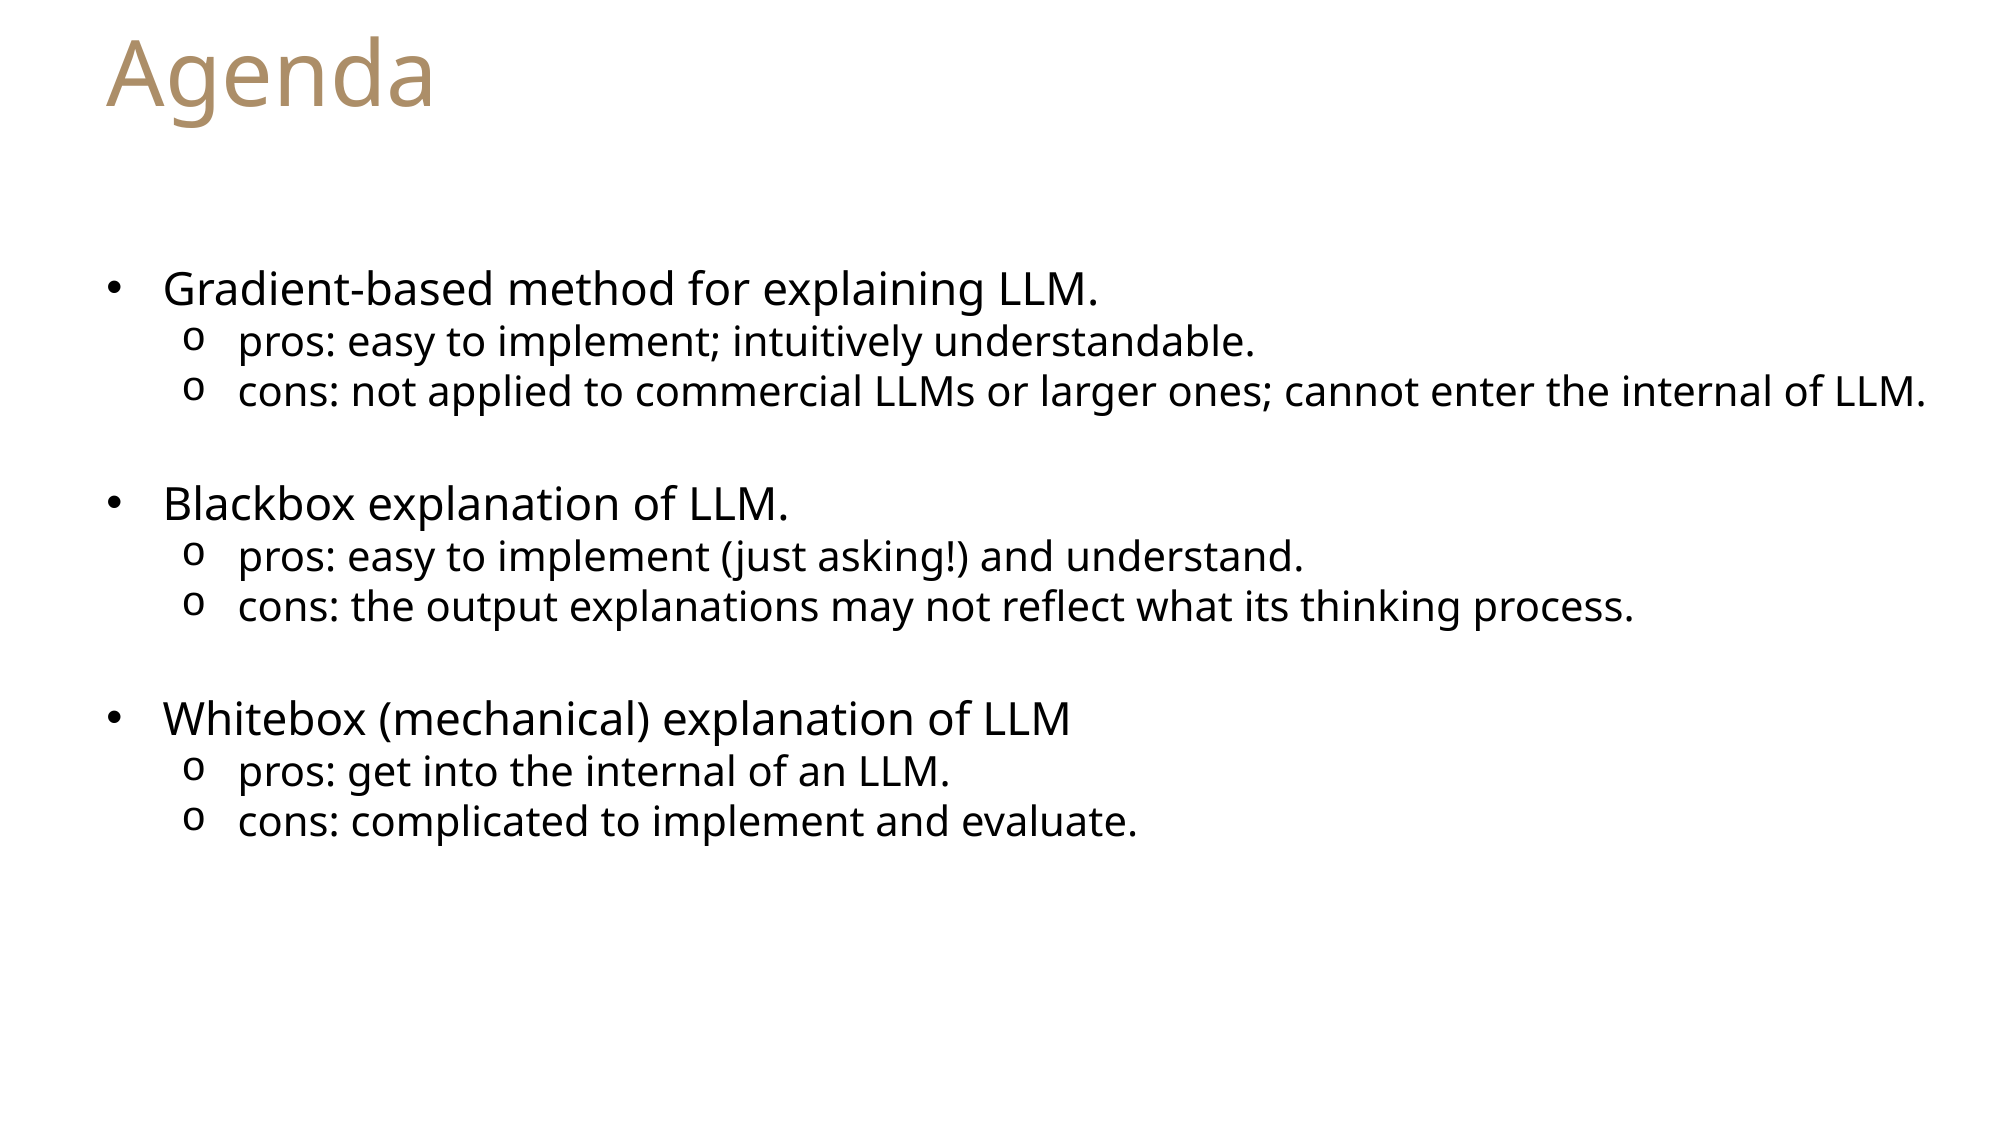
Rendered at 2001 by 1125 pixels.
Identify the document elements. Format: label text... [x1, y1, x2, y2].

text_box Gradient-based method for explaining LLM. pros: easy to implement; intuitively understandable. cons: not applied to commercial LLMs or larger ones; cannot enter the internal of LLM. Blackbox explanation of LLM. pros: easy to implement (just asking!) and understand. cons: the output explanations may not reflect what its thinking process. Whitebox (mechanical) explanation of LLM pros: get into the internal of an LLM. cons: complicated to implement and evaluate. [91, 251, 1943, 852]
text_box Agenda [91, 4, 630, 149]
